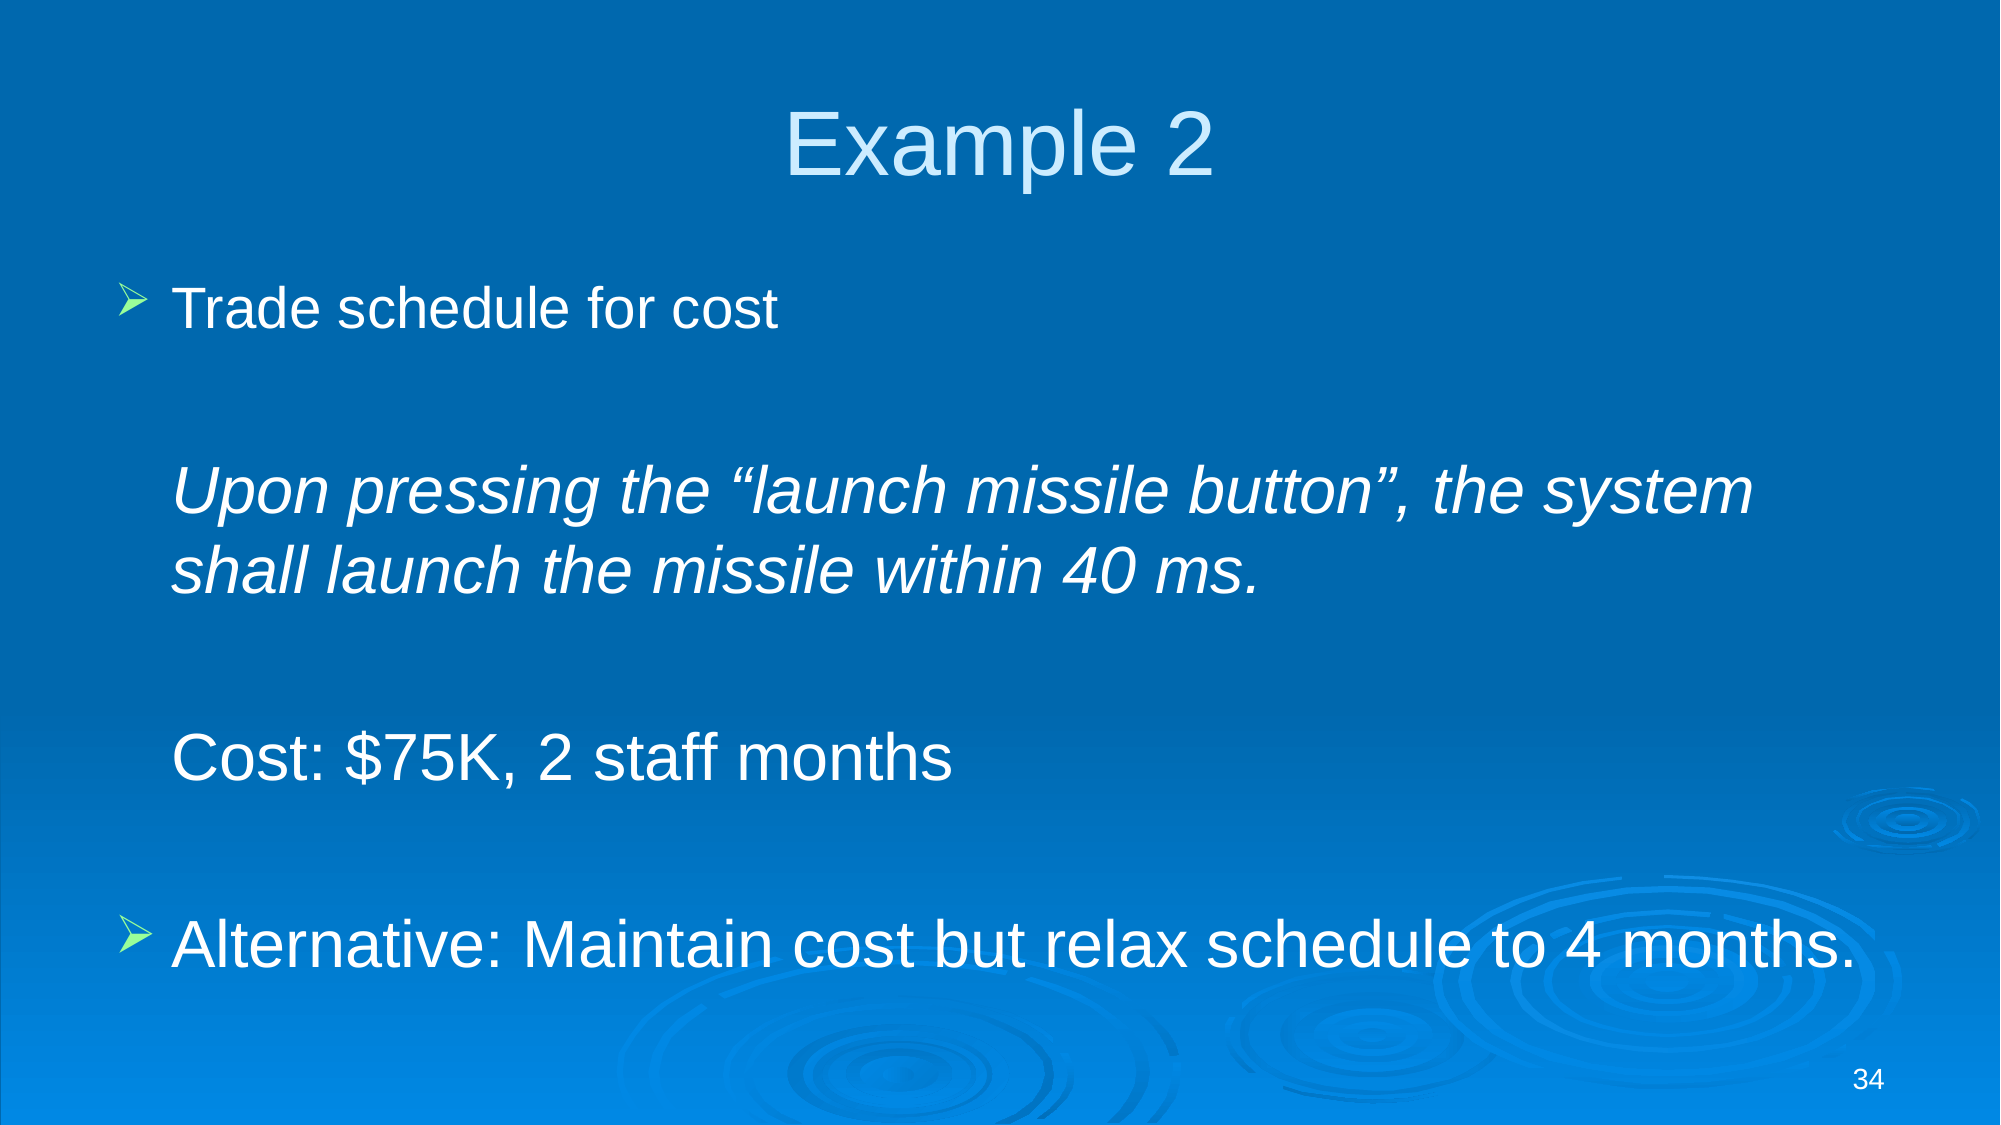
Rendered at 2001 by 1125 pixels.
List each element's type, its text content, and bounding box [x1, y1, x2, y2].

list Trade schedule for cost Upon pressing the “launch missile button”, the system shall launch the missile within 40 ms. Cost: $75K, 2 staff months Alternative: Maintain cost but relax schedule to 4 months. [99, 262, 1901, 1006]
title Example 2 [99, 45, 1901, 233]
slide_number 34 [1433, 1024, 1901, 1103]
